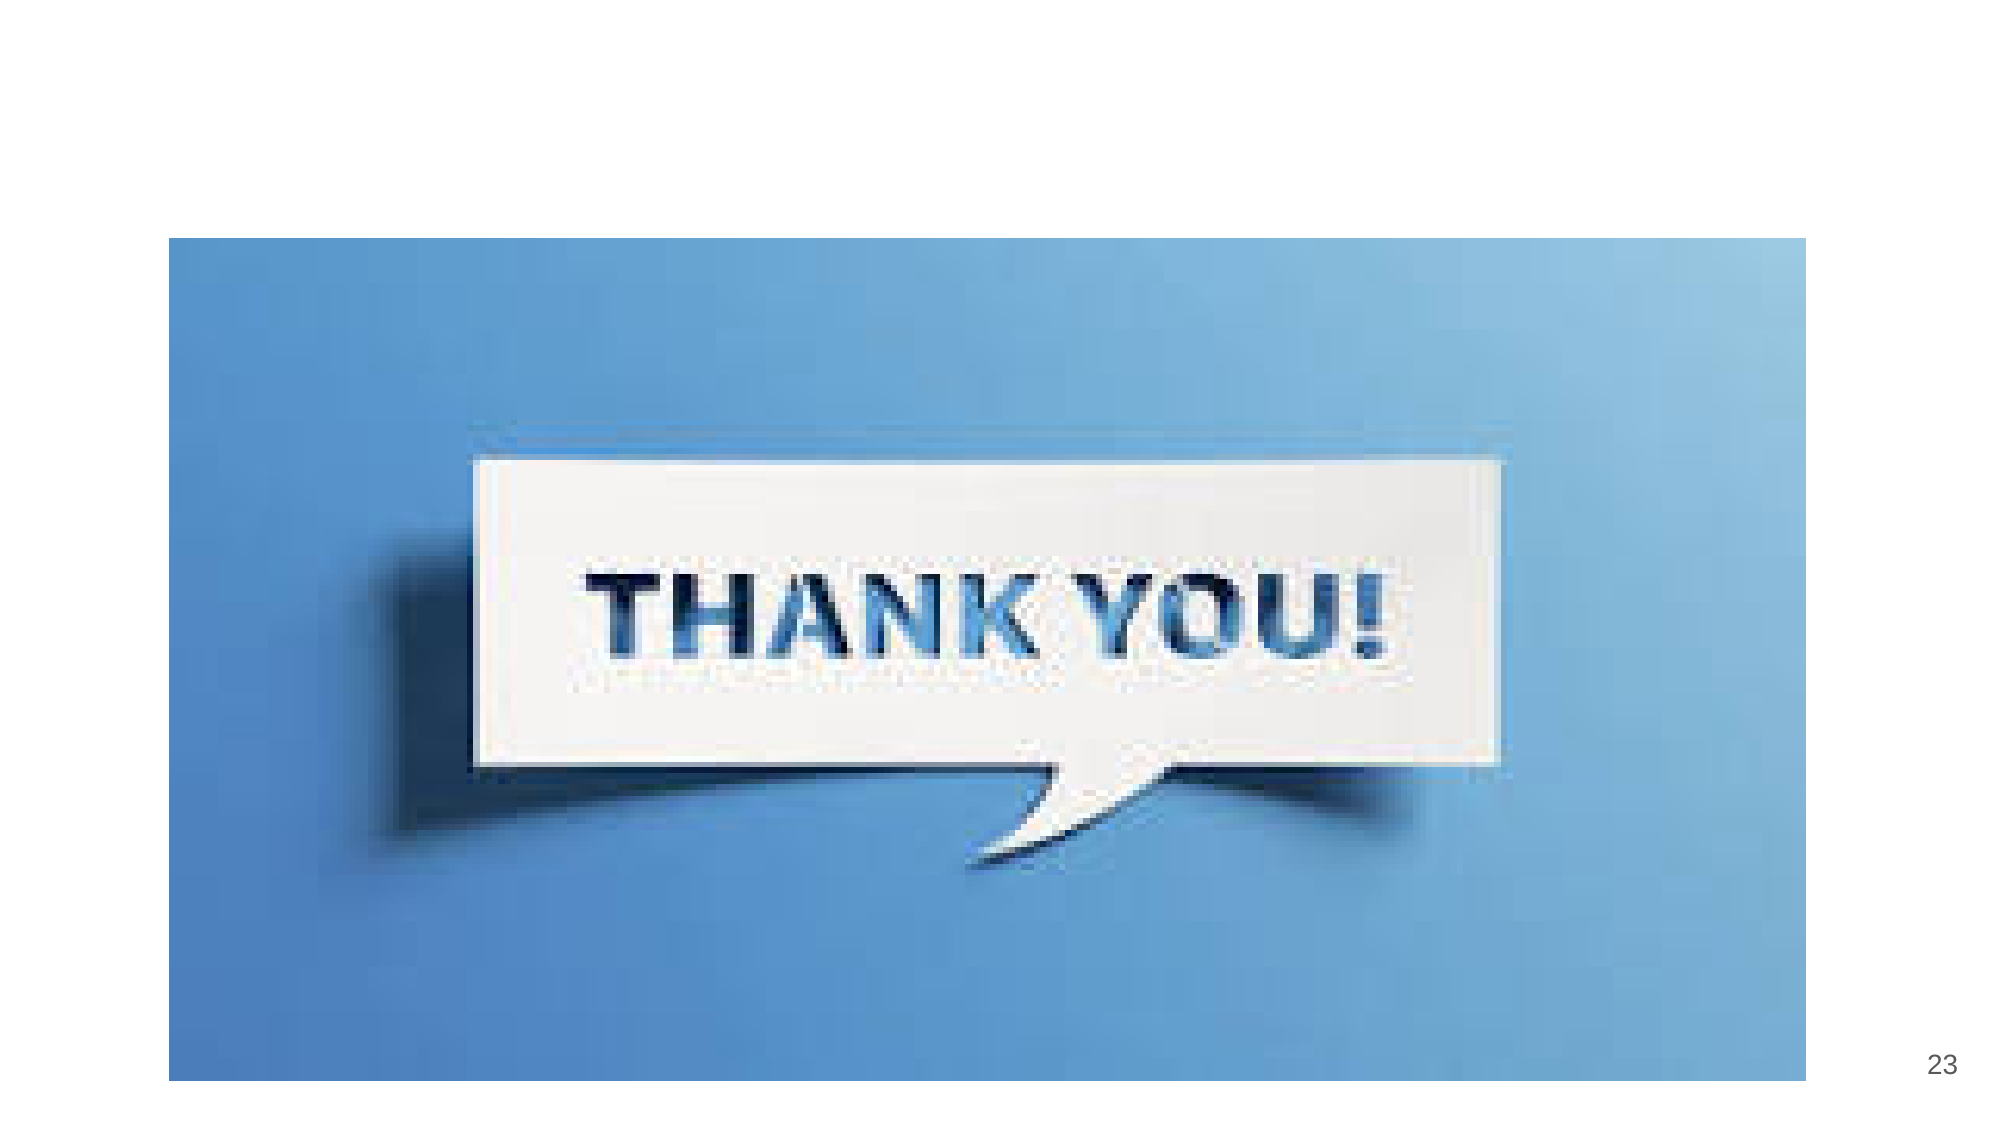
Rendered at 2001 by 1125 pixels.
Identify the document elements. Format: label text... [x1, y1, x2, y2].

picture [169, 238, 1806, 1081]
slide_number ‹#› [1853, 1019, 1974, 1106]
